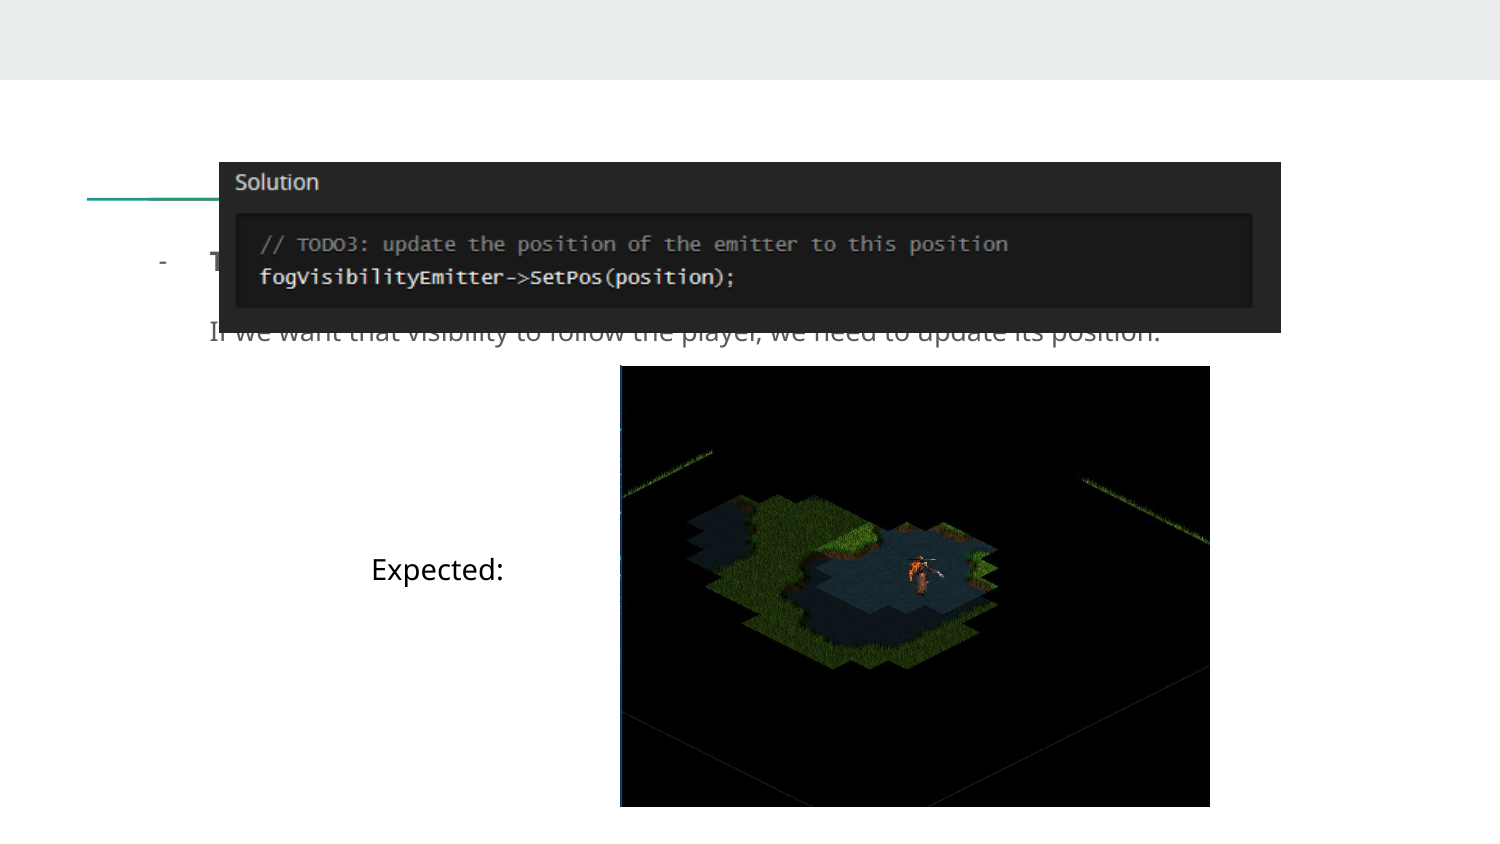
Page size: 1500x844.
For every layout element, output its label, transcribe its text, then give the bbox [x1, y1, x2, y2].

picture [619, 365, 1210, 807]
list TODO 3 If we want that visibility to follow the player, we need to update its position. [119, 224, 1381, 596]
text_box Expected: [356, 536, 614, 636]
picture [219, 162, 1281, 333]
